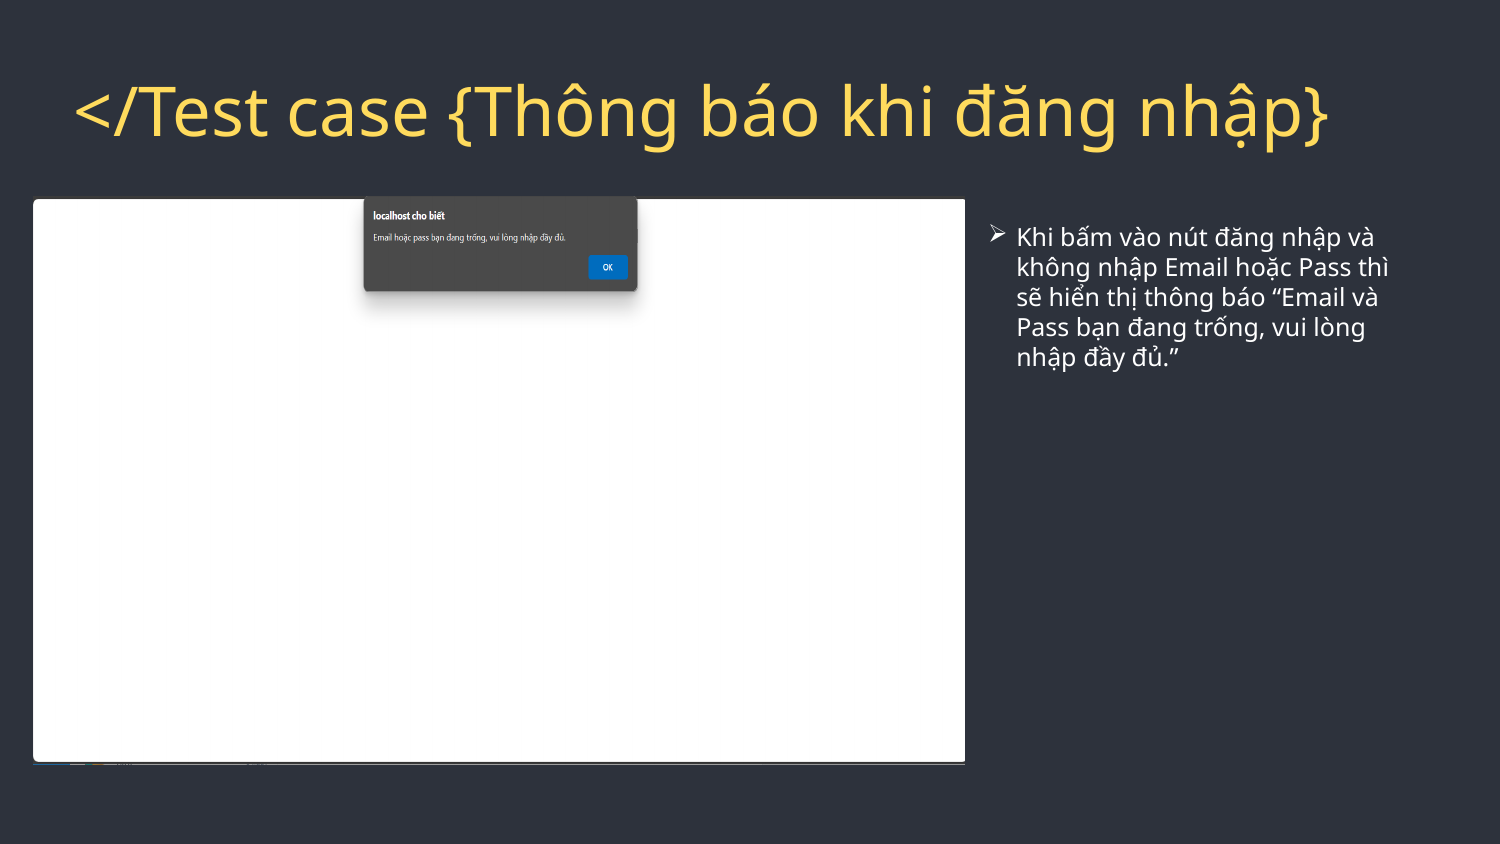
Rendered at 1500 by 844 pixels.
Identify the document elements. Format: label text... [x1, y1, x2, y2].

text_box Khi bấm vào nút đăng nhập và không nhập Email hoặc Pass thì sẽ hiển thị thông báo “Email và Pass bạn đang trống, vui lòng nhập đầy đủ.” [973, 206, 1408, 297]
picture [32, 195, 965, 765]
title </Test case {Thông báo khi đăng nhập} [59, 53, 1380, 148]
